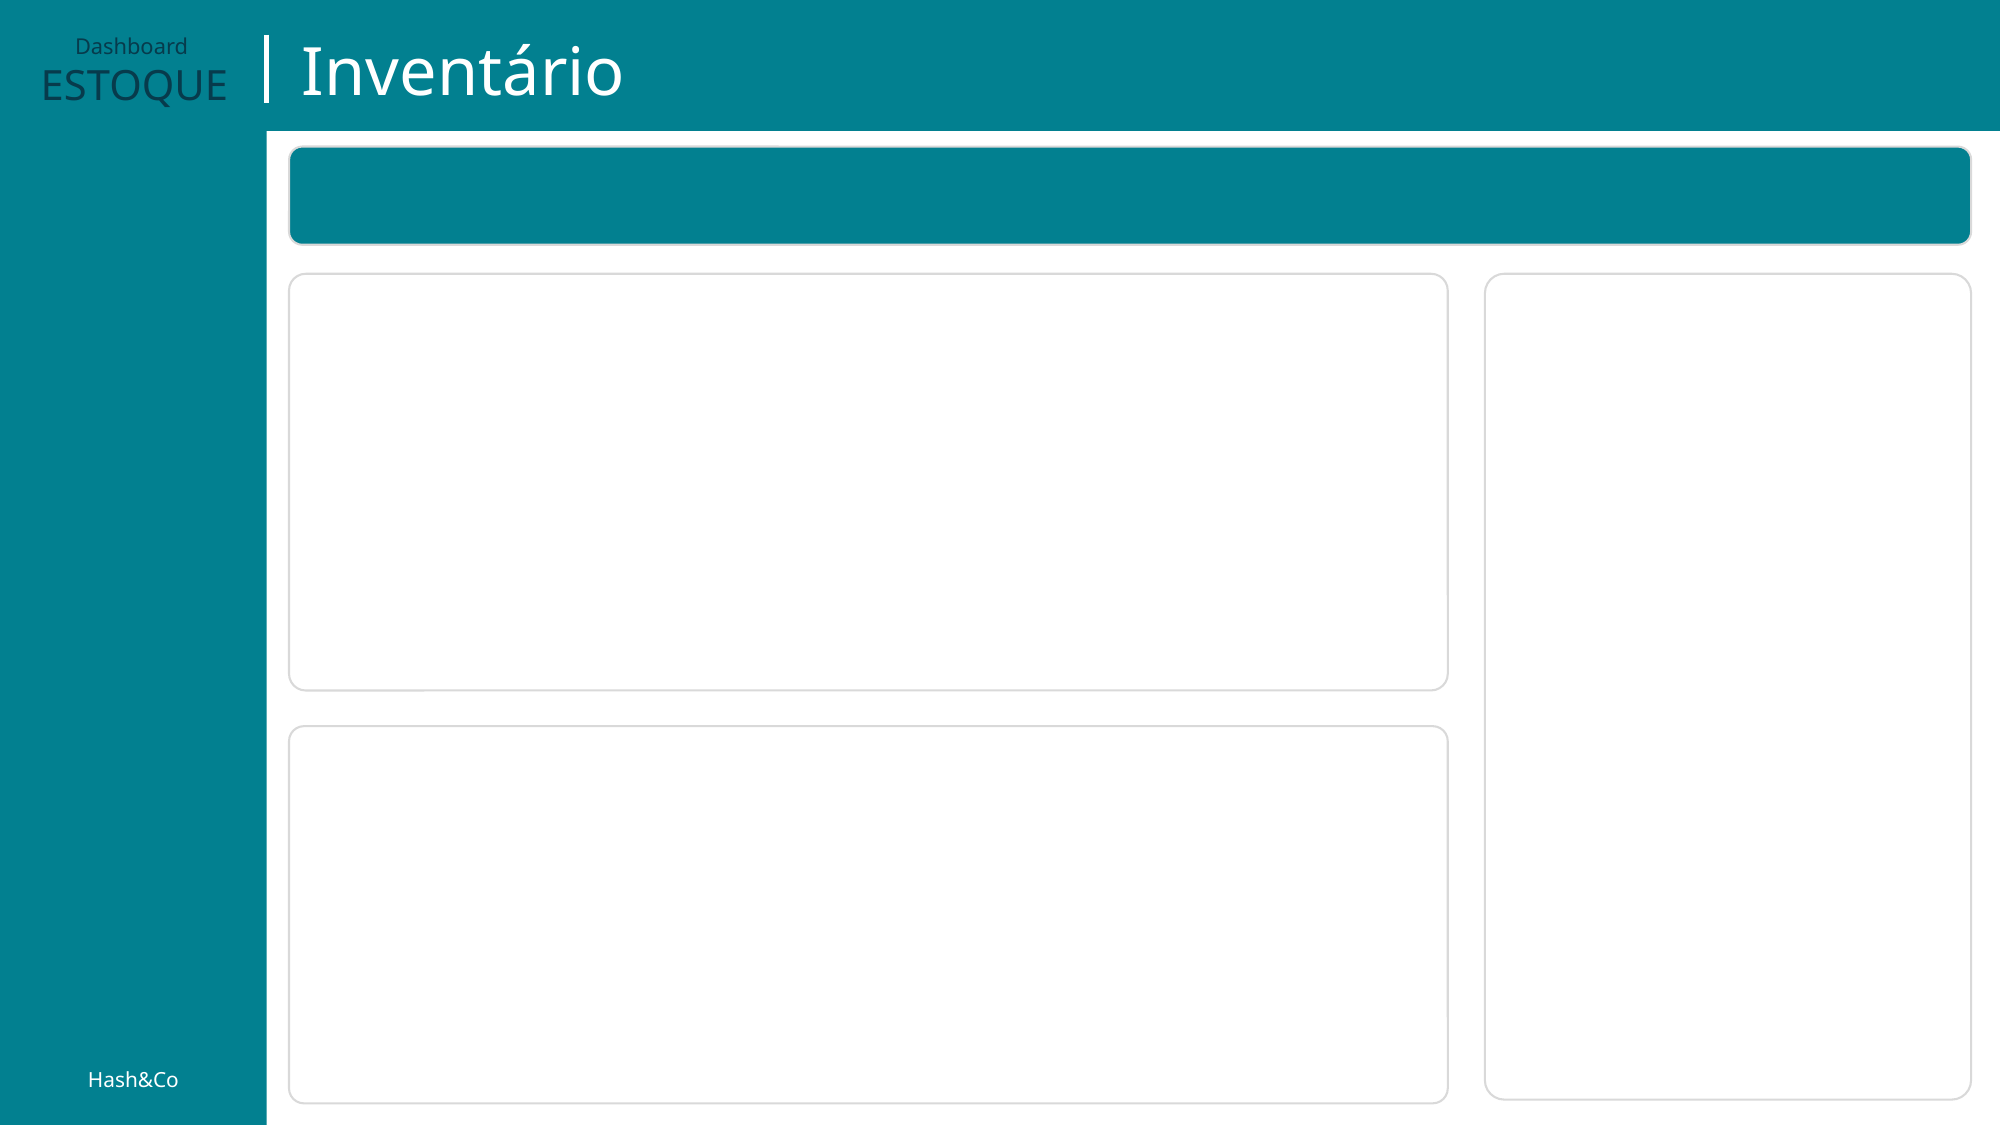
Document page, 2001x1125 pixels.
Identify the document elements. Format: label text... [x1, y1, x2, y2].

text_box Hash&Co [72, 1059, 194, 1100]
text_box [1483, 272, 1973, 1101]
picture [0, 0, 2000, 131]
text_box [287, 145, 1973, 246]
text_box [287, 725, 1449, 1105]
text_box [287, 272, 1449, 692]
text_box [0, 131, 268, 1125]
